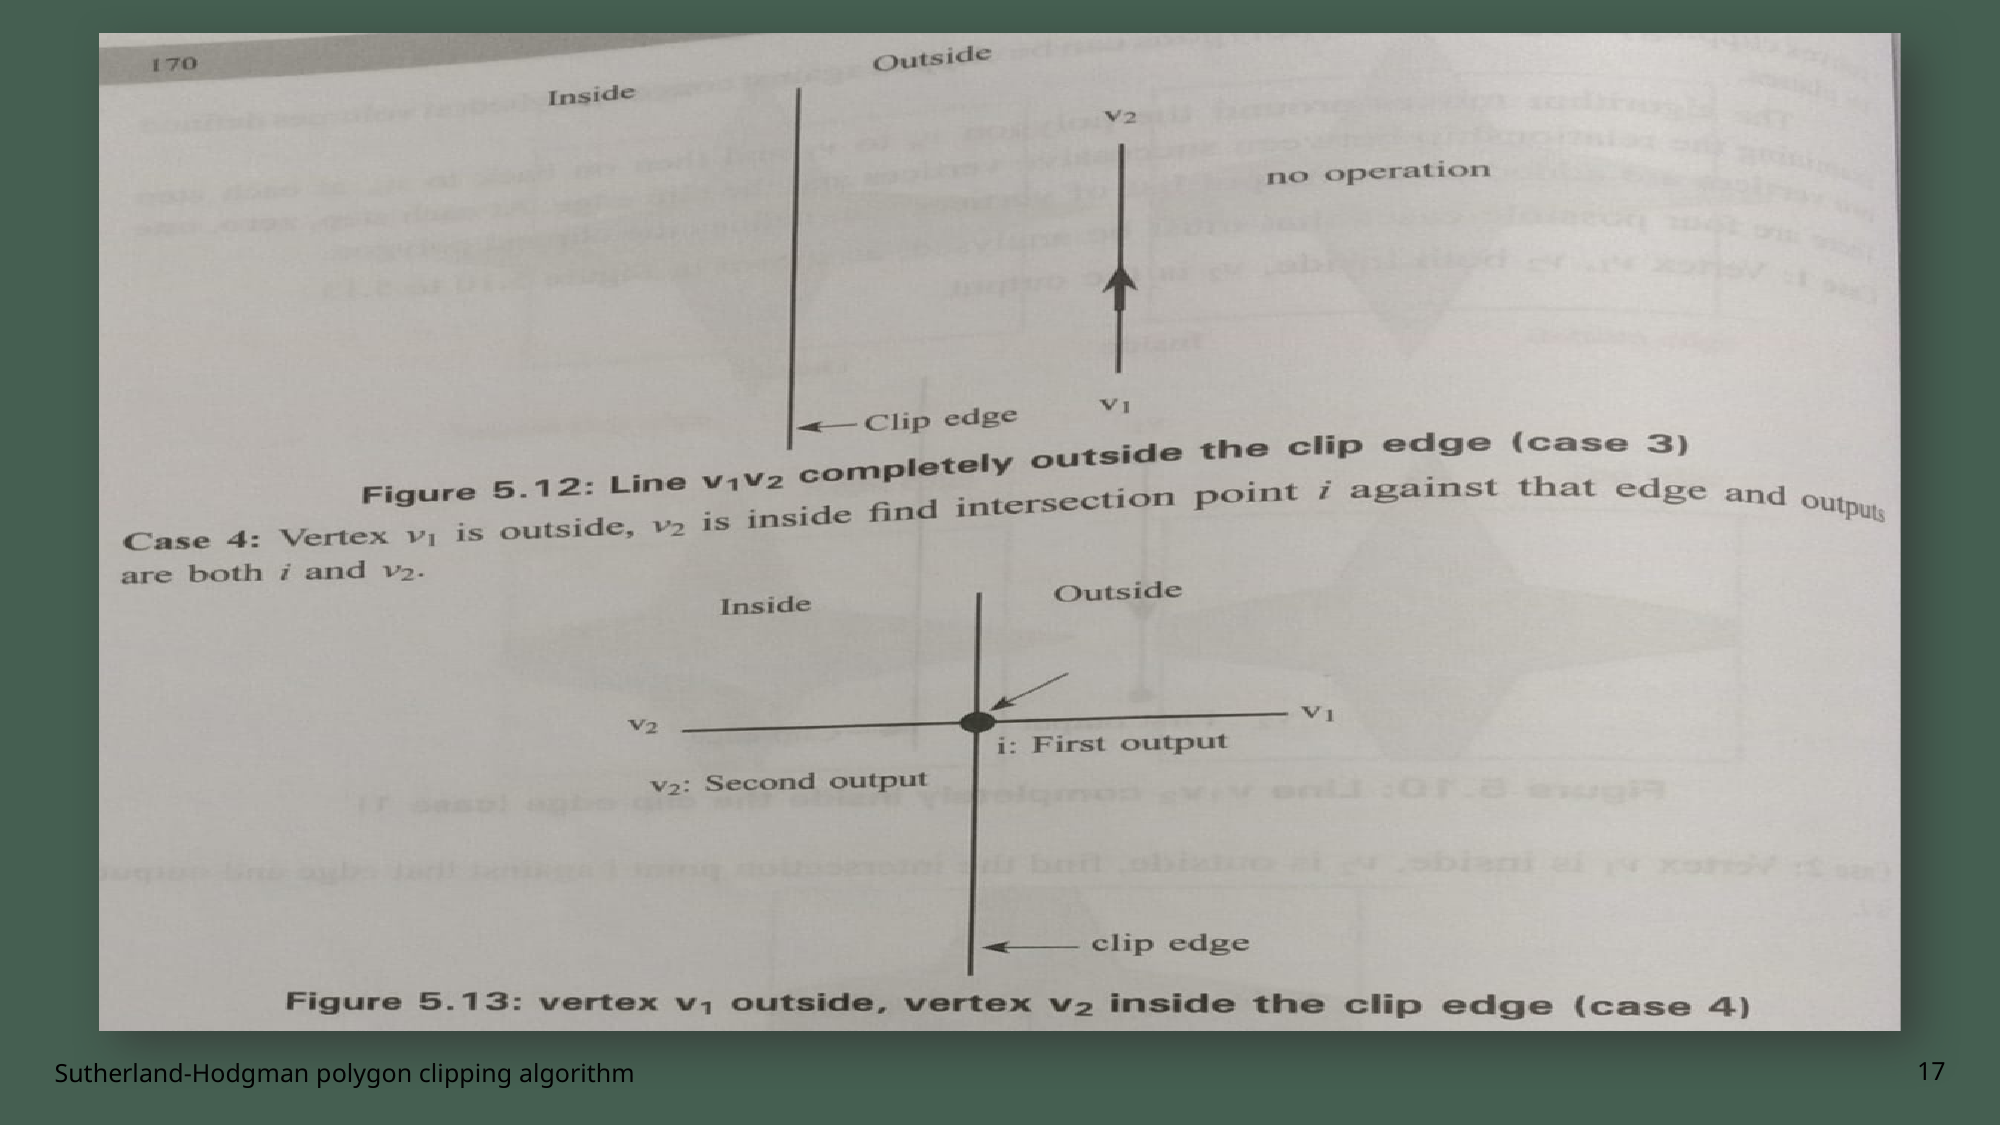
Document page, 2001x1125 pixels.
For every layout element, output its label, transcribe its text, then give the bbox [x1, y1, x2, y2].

footer Sutherland-Hodgman polygon clipping algorithm [39, 1042, 715, 1103]
slide_number 17 [1510, 1042, 1961, 1103]
picture [99, 33, 1901, 1031]
